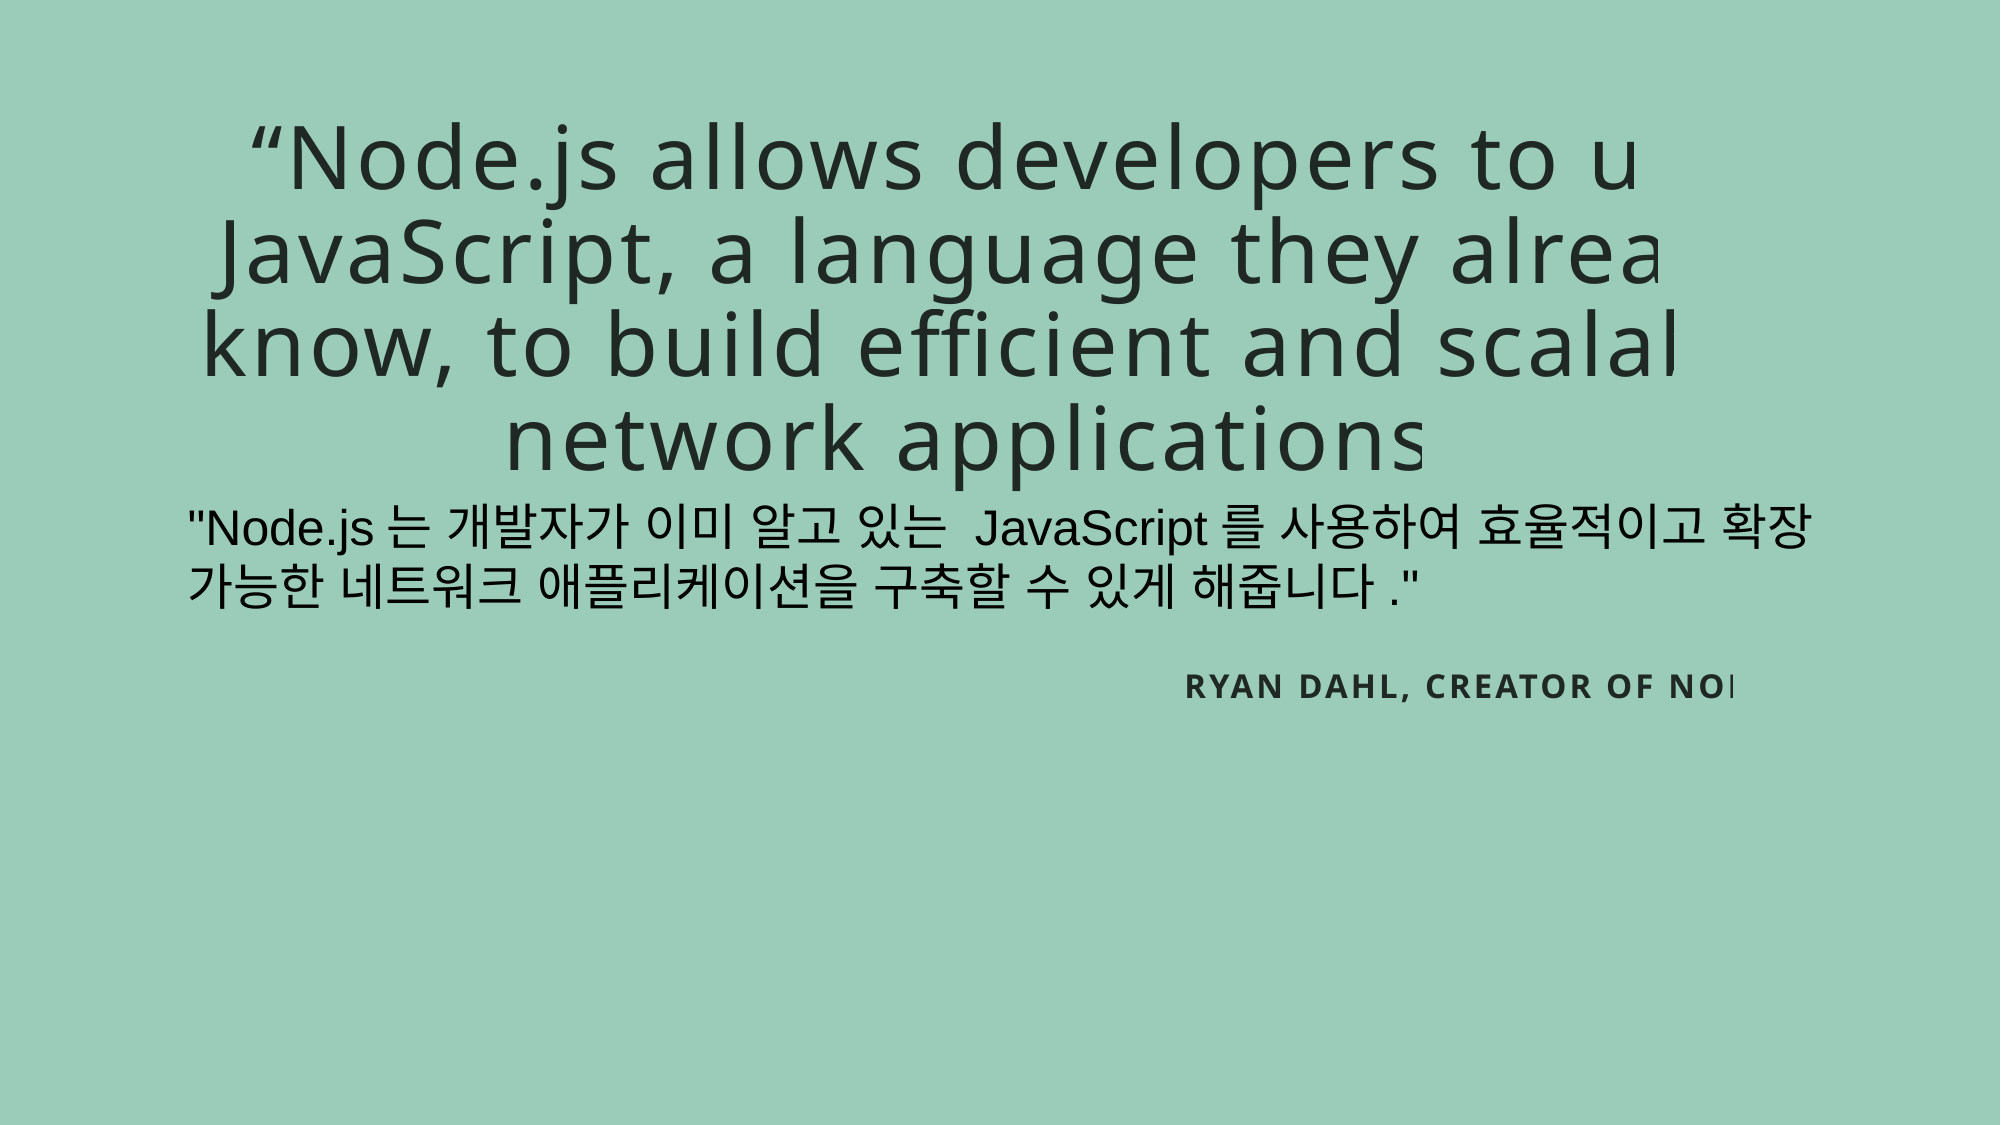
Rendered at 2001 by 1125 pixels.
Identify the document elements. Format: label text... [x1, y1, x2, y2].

text_box RYAN DAHL, CREATOR OF NODE.JS [625, 661, 2000, 706]
text_box "Node.js는 개발자가 이미 알고 있는 JavaScript를 사용하여 효율적이고 확장 가능한 네트워크 애플리케이션을 구축할 수 있게 해줍니다." [173, 487, 1878, 623]
text_box “Node.js allows developers to use JavaScript, a language they already know, to build efficient and scalable network applications.” [121, 113, 1878, 488]
